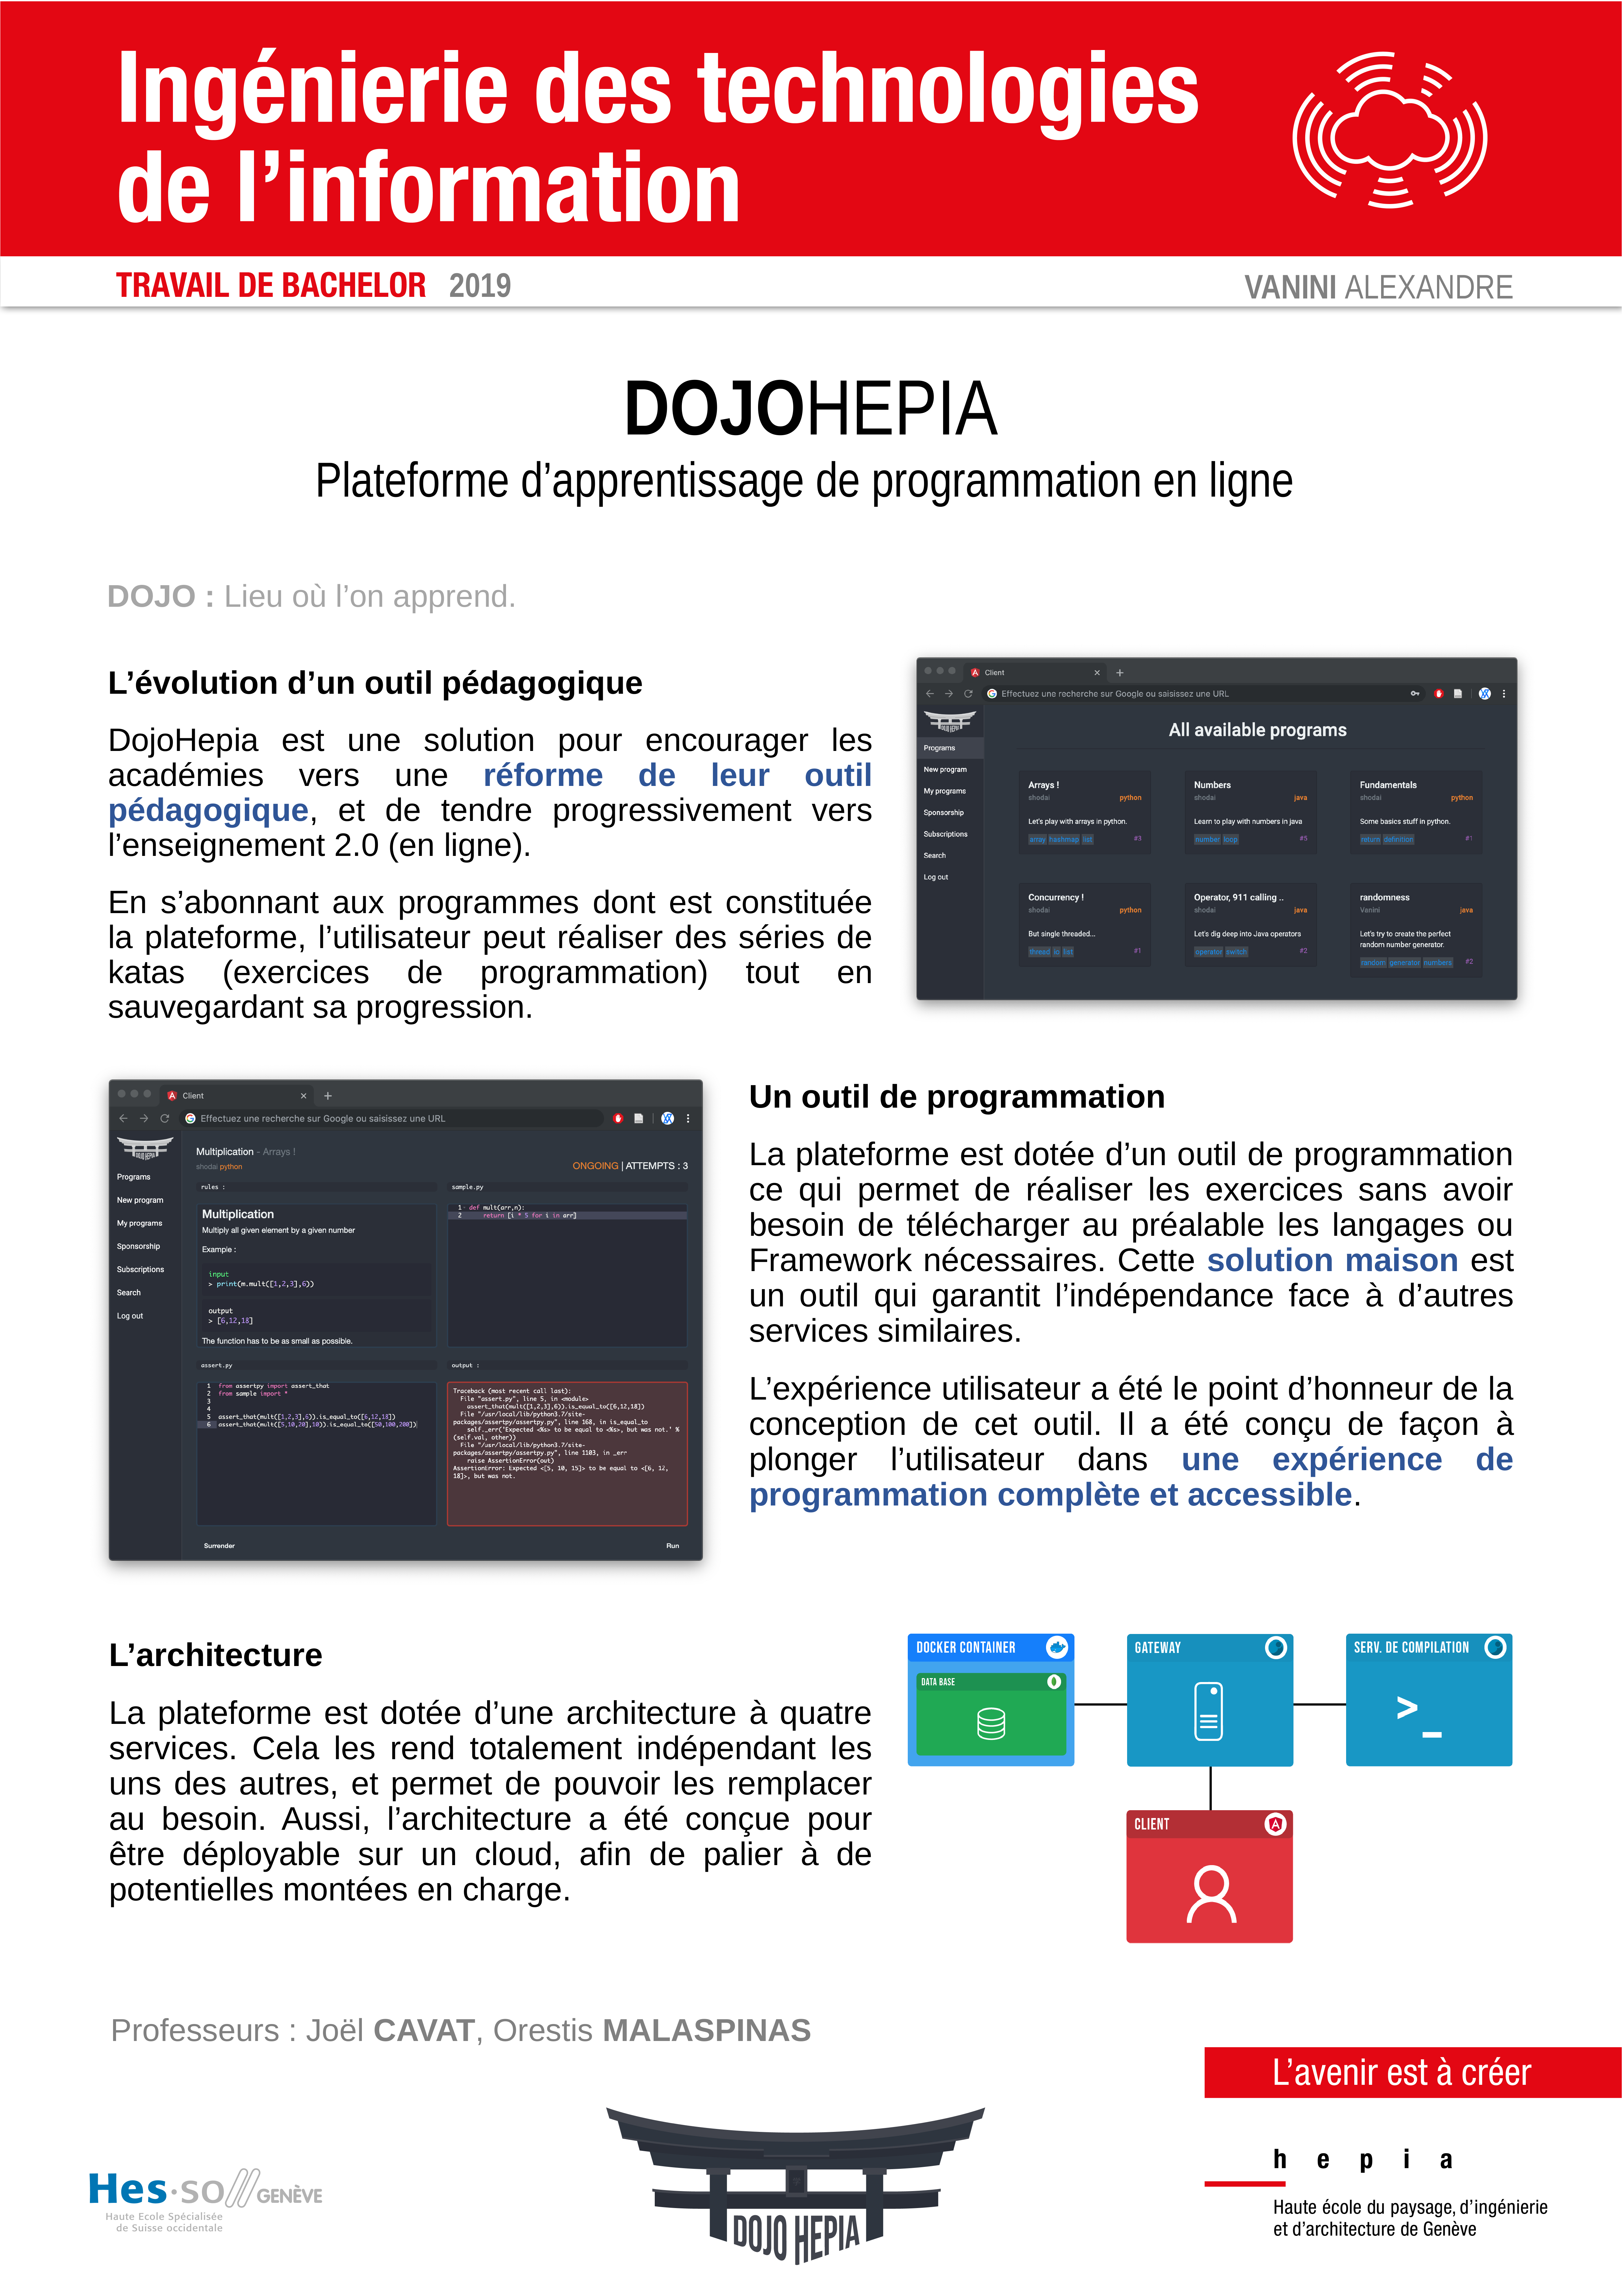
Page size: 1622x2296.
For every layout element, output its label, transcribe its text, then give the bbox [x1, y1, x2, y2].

text_box L’évolution d’un outil pédagogique DojoHepia est une solution pour encourager les académies vers une réforme de leur outil pédagogique, et de tendre progressivement vers l’enseignement 2.0 (en ligne). En s’abonnant aux programmes dont est constituée la plateforme, l’utilisateur peut réaliser des séries de katas (exercices de programmation) tout en sauvegardant sa progression. [103, 663, 878, 1029]
list VANINI ALEXANDRE [906, 267, 1519, 310]
list Professeurs : Joël CAVAT, Orestis MALASPINAS [106, 2007, 908, 2050]
picture [908, 1634, 1512, 1943]
picture [606, 2107, 985, 2265]
text_box Un outil de programmation La plateforme est dotée d’un outil de programmation ce qui permet de réaliser les exercices sans avoir besoin de télécharger au préalable les langages ou Framework nécessaires. Cette solution maison est un outil qui garantit l’indépendance face à d’autres services similaires. L’expérience utilisateur a été le point d’honneur de la conception de cet outil. Il a été conçu de façon à plonger l’utilisateur dans une expérience de programmation complète et accessible. [744, 1077, 1519, 1583]
text_box L’architecture La plateforme est dotée d’une architecture à quatre services. Cela les rend totalement indépendant les uns des autres, et permet de pouvoir les remplacer au besoin. Aussi, l’architecture a été conçue pour être déployable sur un cloud, afin de palier à de potentielles montées en charge. [104, 1635, 878, 2001]
text_box DOJO : Lieu où l’on apprend. [102, 577, 796, 617]
list 2019 [444, 265, 808, 308]
title DOJOHEPIA [107, 352, 1514, 454]
picture [896, 642, 1537, 1025]
picture [87, 1063, 724, 1587]
text_box Plateforme d’apprentissage de programmation en ligne [107, 454, 1514, 510]
